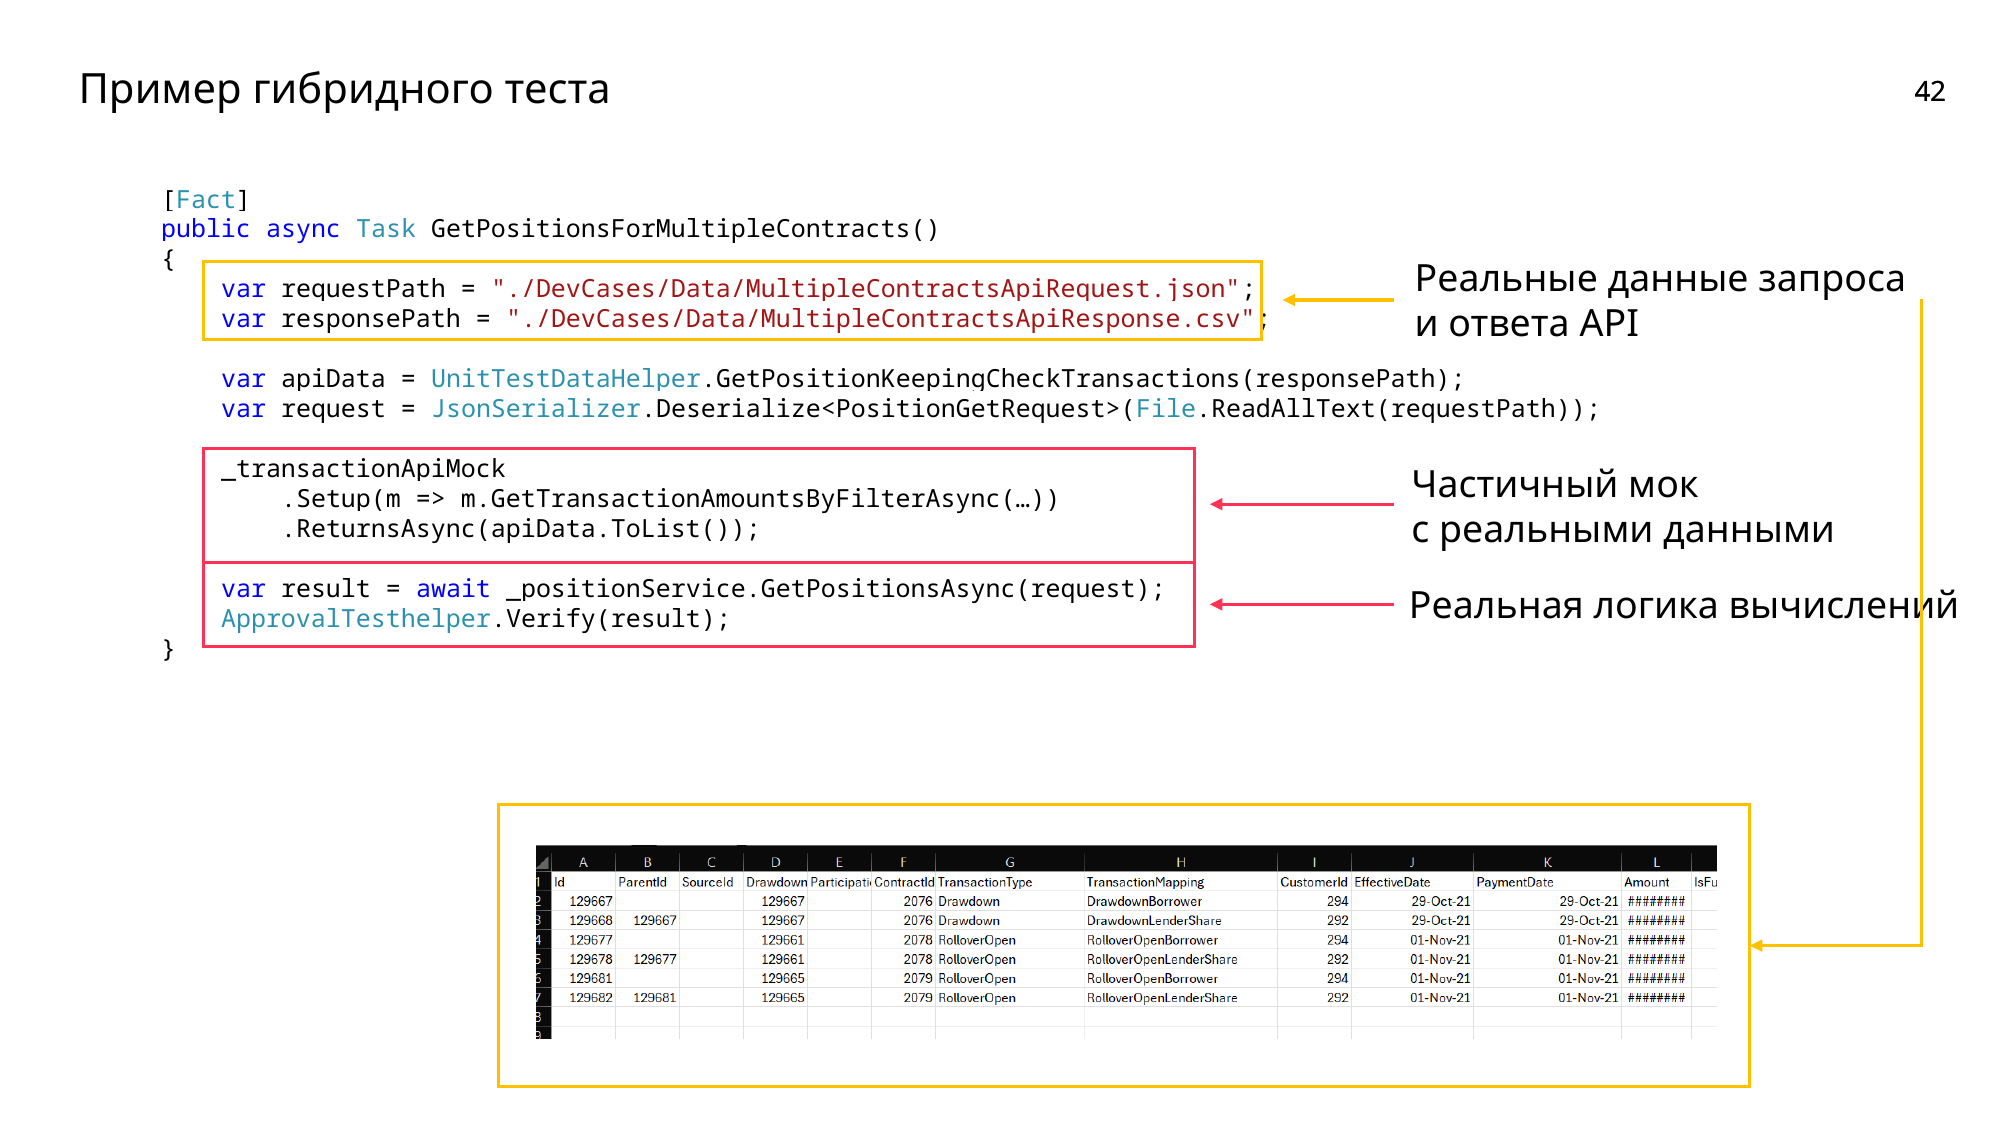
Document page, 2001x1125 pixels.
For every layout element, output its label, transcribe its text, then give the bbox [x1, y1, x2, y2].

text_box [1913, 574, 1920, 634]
text_box [202, 561, 1196, 648]
text_box Реальная логика вычислений [1923, 574, 1975, 634]
text_box [Fact] public async Task GetPositionsForMultipleContracts() { var requestPath = "./DevCases/Data/MultipleContractsApiRequest.json"; var responsePath = "./DevCases/Data/MultipleContractsApiResponse.csv"; var apiData = UnitTestDataHelper.GetPositionKeepingCheckTransactions(responsePath); var request = JsonSerializer.Deserialize<PositionGetRequest>(File.ReadAllText(requestPath)); _transactionApiMock .Setup(m => m.GetTransactionAmountsByFilterAsync(…)) .ReturnsAsync(apiData.ToList()); var result = await _positionService.GetPositionsAsync(request); ApprovalTesthelper.Verify(result); } [146, 175, 1717, 670]
text_box Реальная логика вычислений [1394, 574, 1749, 634]
text_box Реальные данные запроса и ответа API [1399, 246, 1922, 352]
text_box [497, 803, 1751, 1088]
text_box [202, 260, 1263, 341]
picture [535, 844, 1717, 1039]
text_box Частичный мок с реальными данными [1396, 452, 1749, 558]
title Пример гибридного теста [63, 53, 1789, 128]
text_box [1749, 299, 1913, 947]
text_box [202, 447, 1196, 561]
